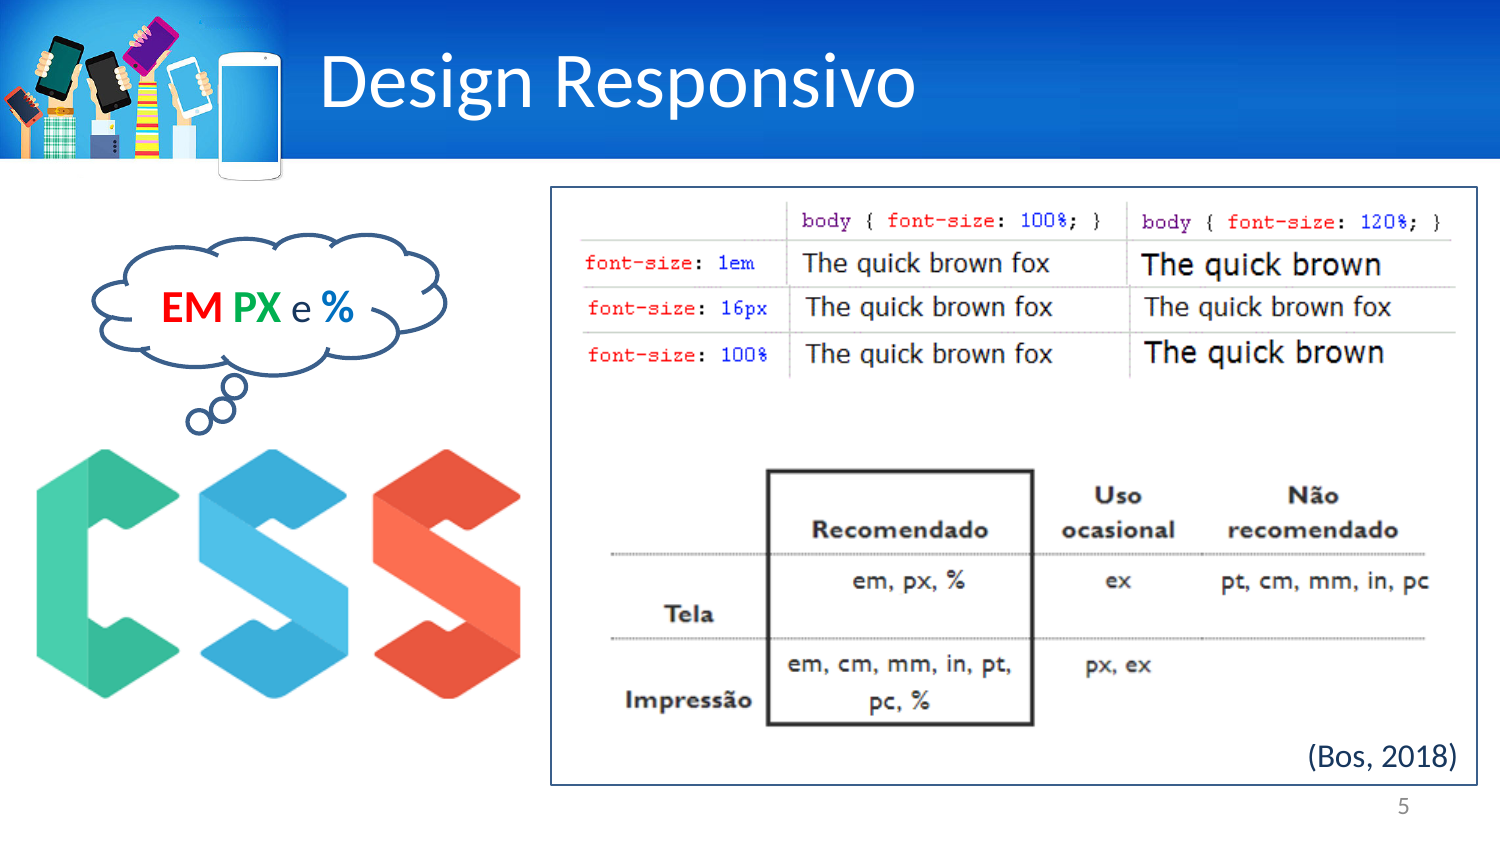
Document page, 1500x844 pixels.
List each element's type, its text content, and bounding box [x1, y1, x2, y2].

picture [597, 445, 1445, 744]
picture [23, 445, 534, 710]
text_box EM PX e % [128, 269, 387, 340]
slide_number 5 [1074, 782, 1425, 827]
picture [562, 198, 1466, 394]
text_box [185, 408, 214, 436]
text_box [549, 189, 1479, 787]
text_box [208, 396, 237, 424]
text_box [220, 372, 249, 401]
text_box [91, 232, 448, 378]
picture [0, 0, 1500, 181]
text_box (Bos, 2018) [1289, 726, 1477, 782]
